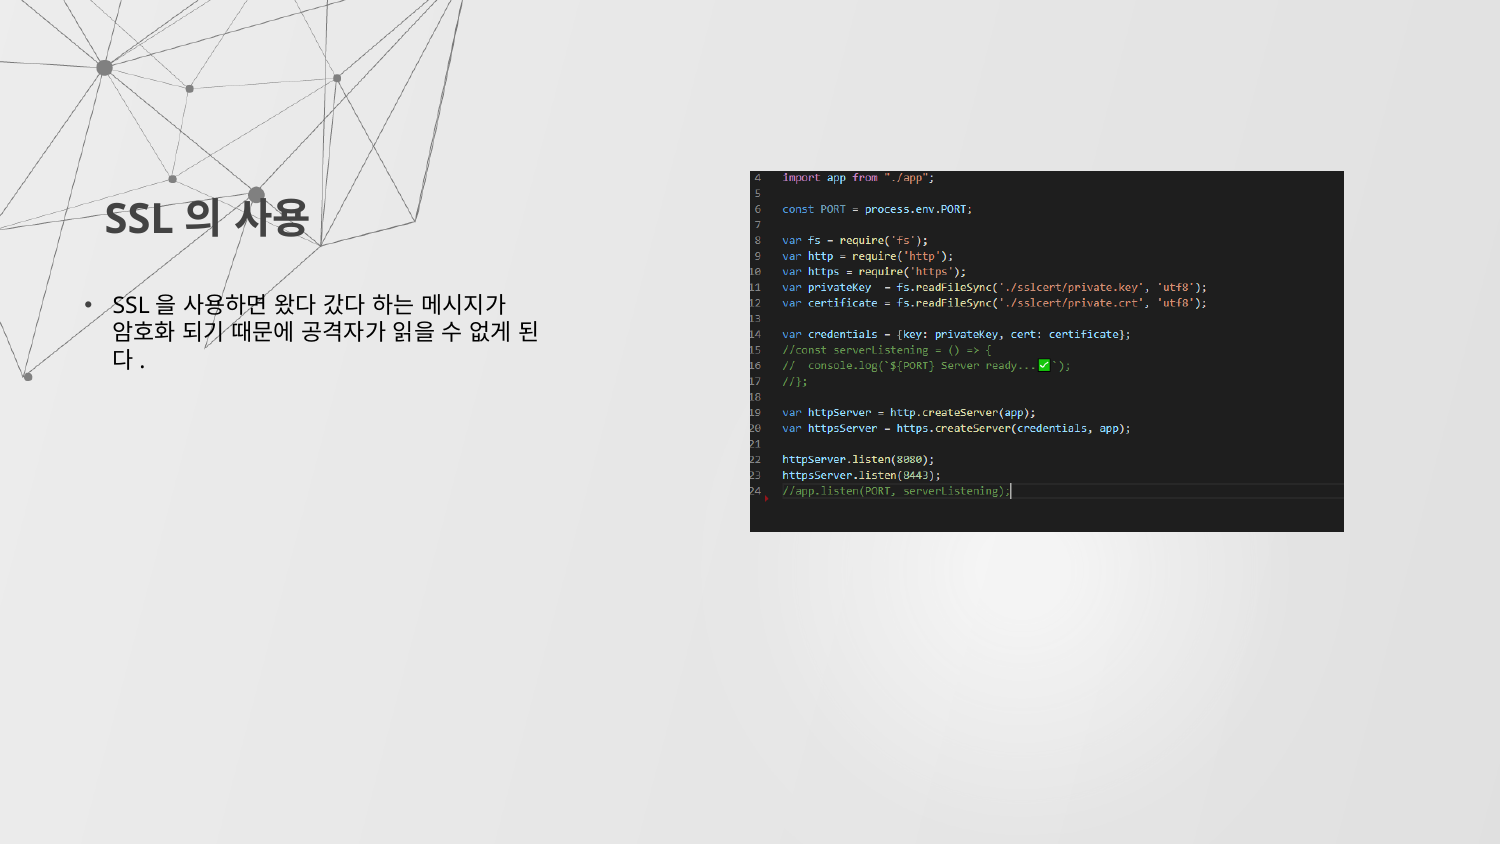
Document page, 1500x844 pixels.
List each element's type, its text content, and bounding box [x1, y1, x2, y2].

picture [0, 0, 1500, 844]
subtitle SSL을 사용하면 왔다 갔다 하는 메시지가 암호화 되기 때문에 공격자가 읽을 수 없게 된다. [69, 275, 578, 569]
title SSL의 사용 [89, 171, 578, 257]
